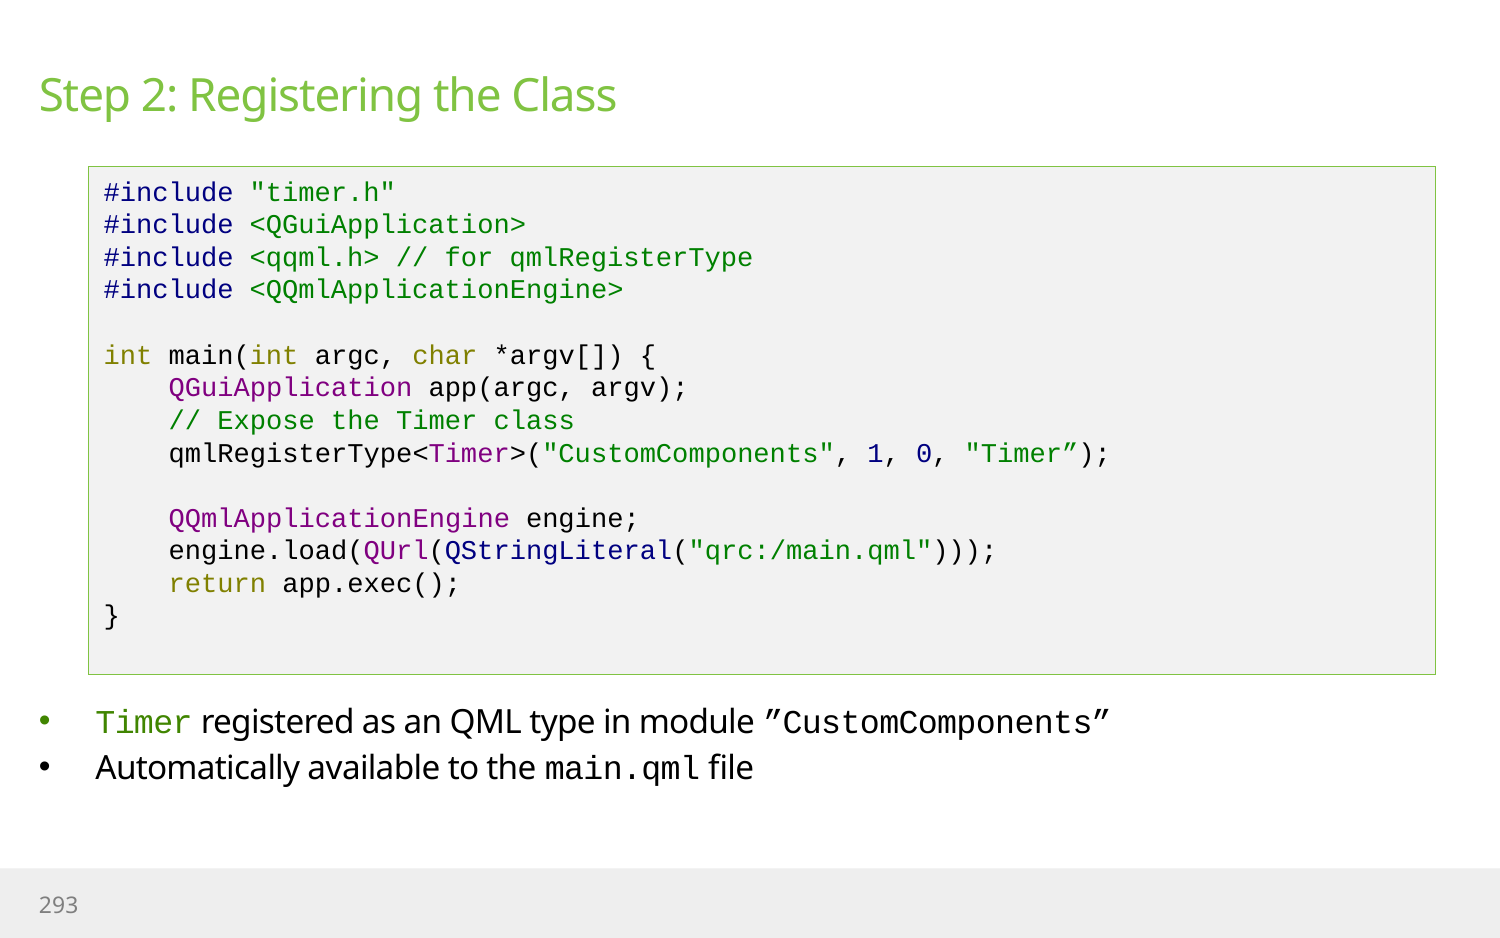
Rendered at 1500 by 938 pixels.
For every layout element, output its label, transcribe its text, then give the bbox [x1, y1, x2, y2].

title Step 2: Registering the Class [39, 66, 1052, 196]
list Timer registered as an QML type in module ”CustomComponents” Automatically available to the main.qml file [39, 699, 1272, 835]
slide_number 293 [39, 892, 410, 921]
text_box #include "timer.h" #include <QGuiApplication> #include <qqml.h> // for qmlRegisterType #include <QQmlApplicationEngine> int main(int argc, char *argv[]) { QGuiApplication app(argc, argv); // Expose the Timer class qmlRegisterType<Timer>("CustomComponents", 1, 0, "Timer”); QQmlApplicationEngine engine; engine.load(QUrl(QStringLiteral("qrc:/main.qml"))); return app.exec(); } [88, 166, 1436, 675]
